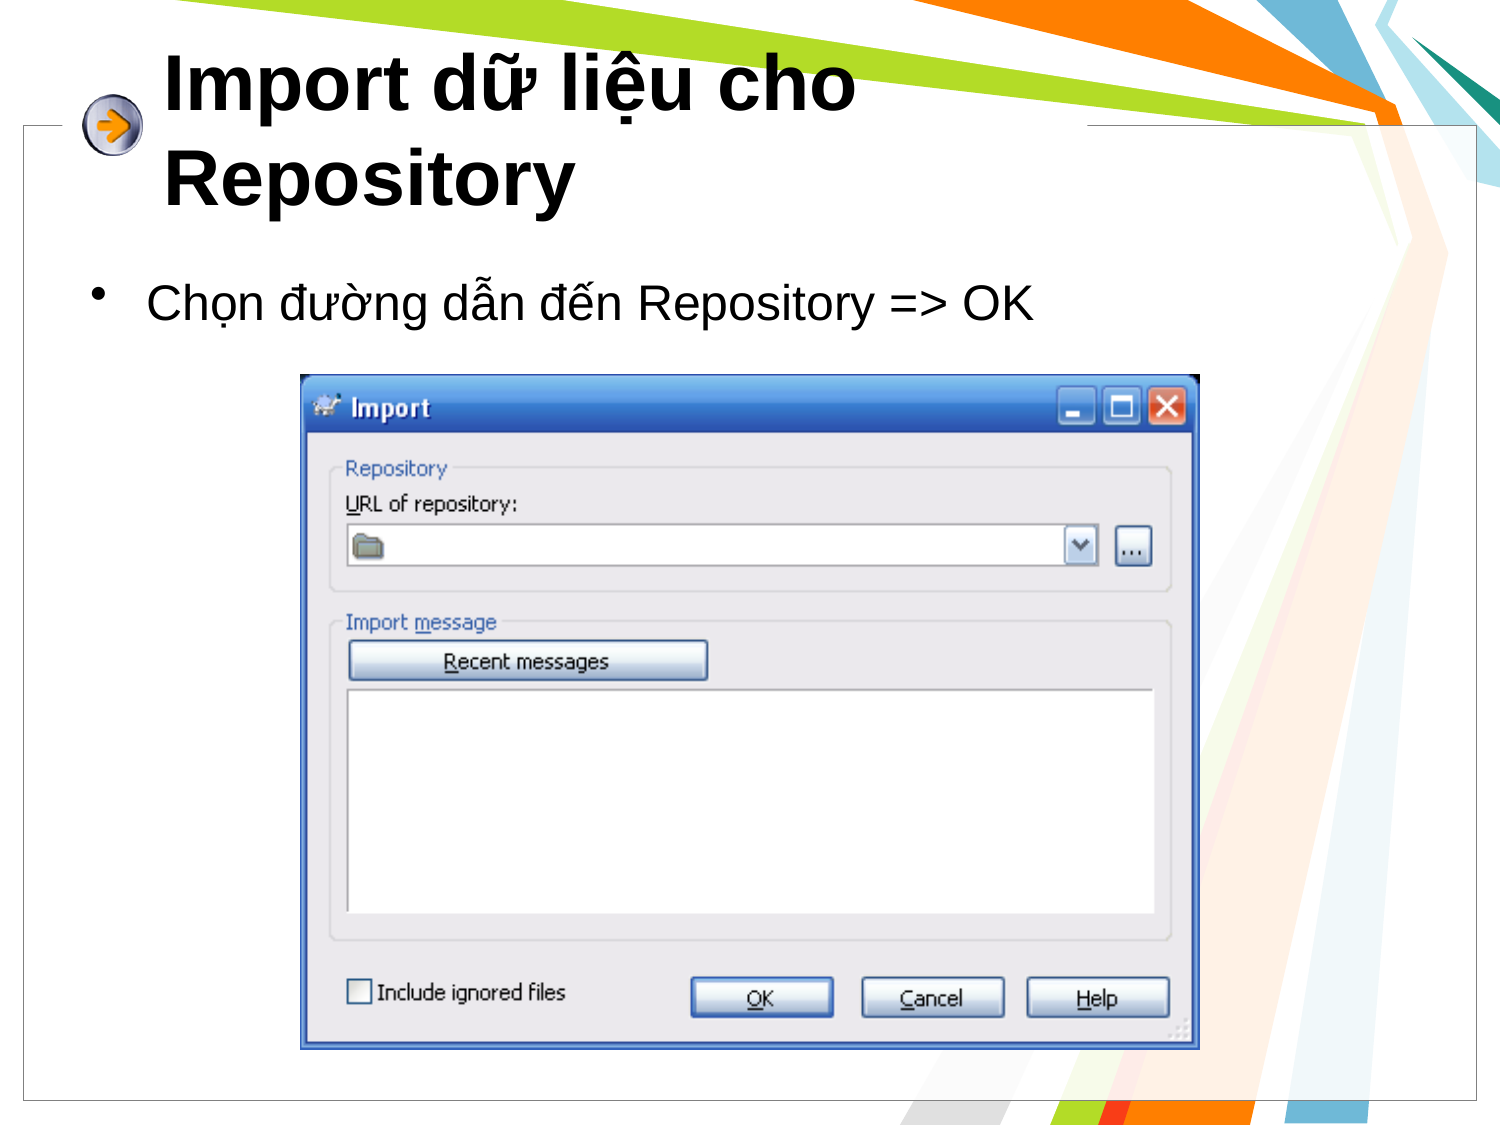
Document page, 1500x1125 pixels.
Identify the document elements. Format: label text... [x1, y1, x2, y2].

picture [299, 374, 1201, 1050]
title Import dữ liệu cho Repository [147, 32, 1183, 221]
picture [82, 94, 143, 156]
list Chọn đường dẫn đến Repository => OK [74, 262, 1426, 1006]
